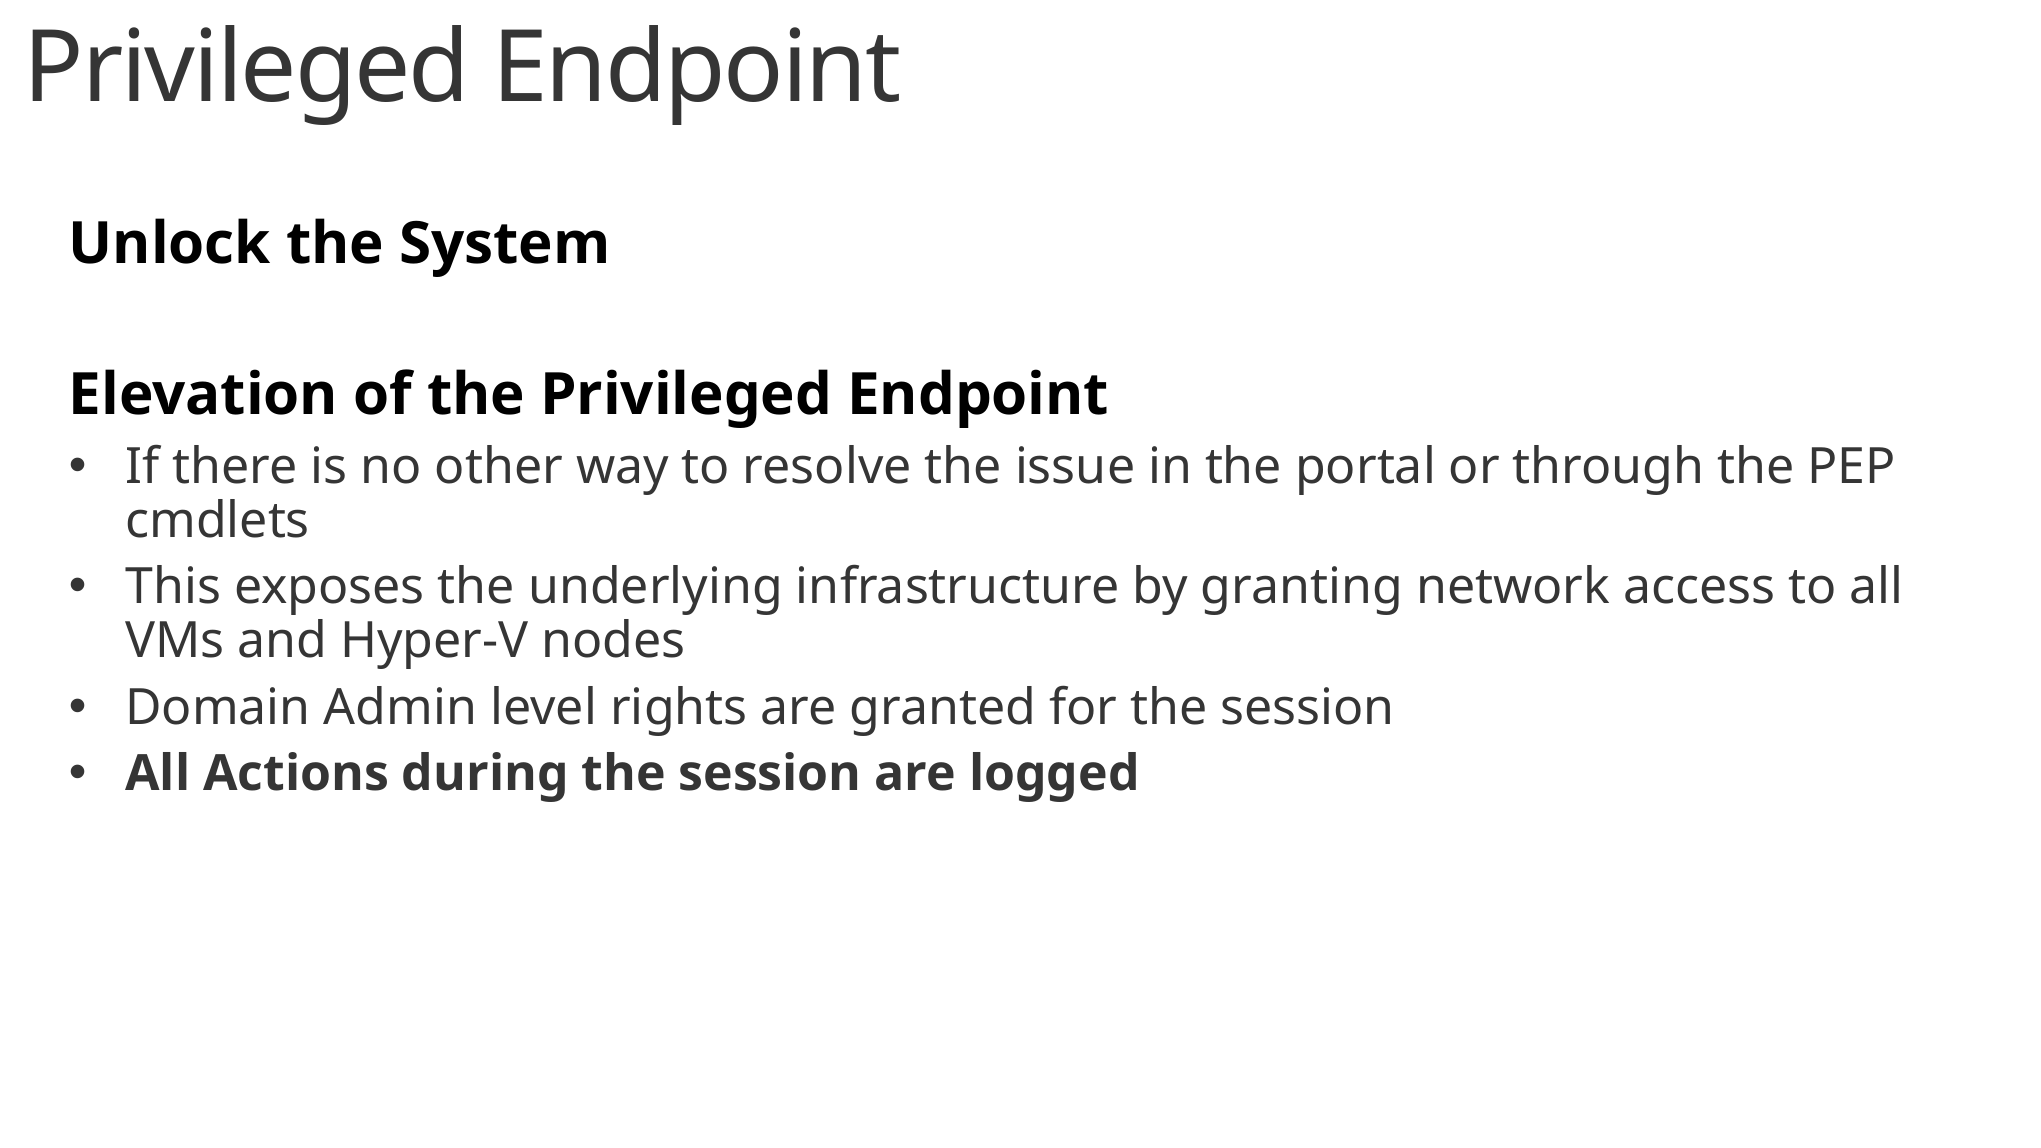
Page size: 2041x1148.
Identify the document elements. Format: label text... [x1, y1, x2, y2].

list Unlock the System Elevation of the Privileged Endpoint If there is no other way to resolve the issue in the portal or through the PEP cmdlets This exposes the underlying infrastructure by granting network access to all VMs and Hyper-V nodes Domain Admin level rights are granted for the session All Actions during the session are logged [45, 198, 1996, 880]
title Privileged Endpoint [0, 0, 1951, 151]
